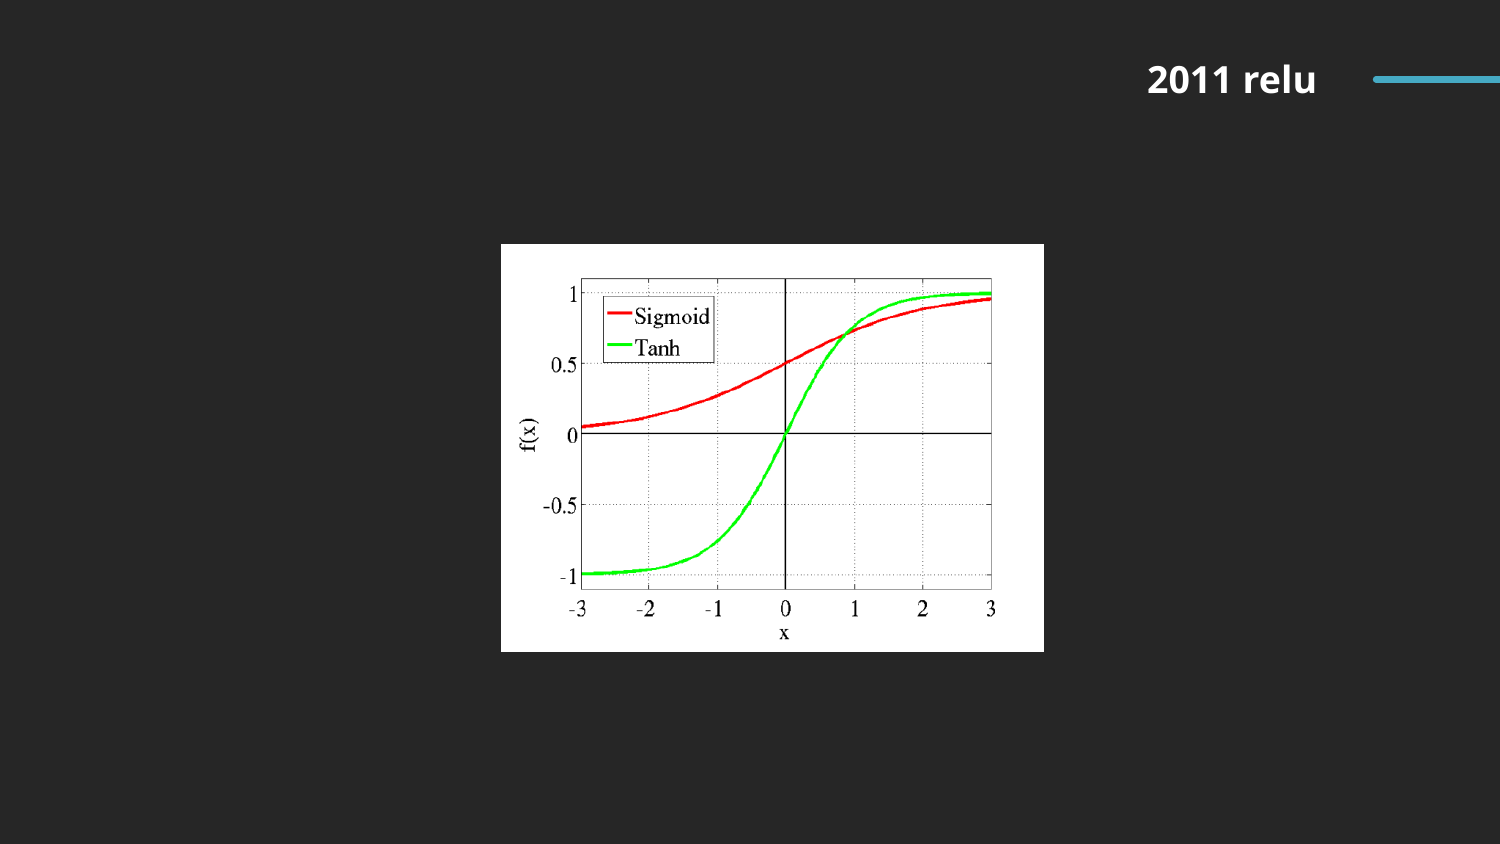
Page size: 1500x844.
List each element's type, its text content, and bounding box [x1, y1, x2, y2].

text_box 2011 relu [1132, 49, 1333, 109]
picture [501, 244, 1045, 652]
